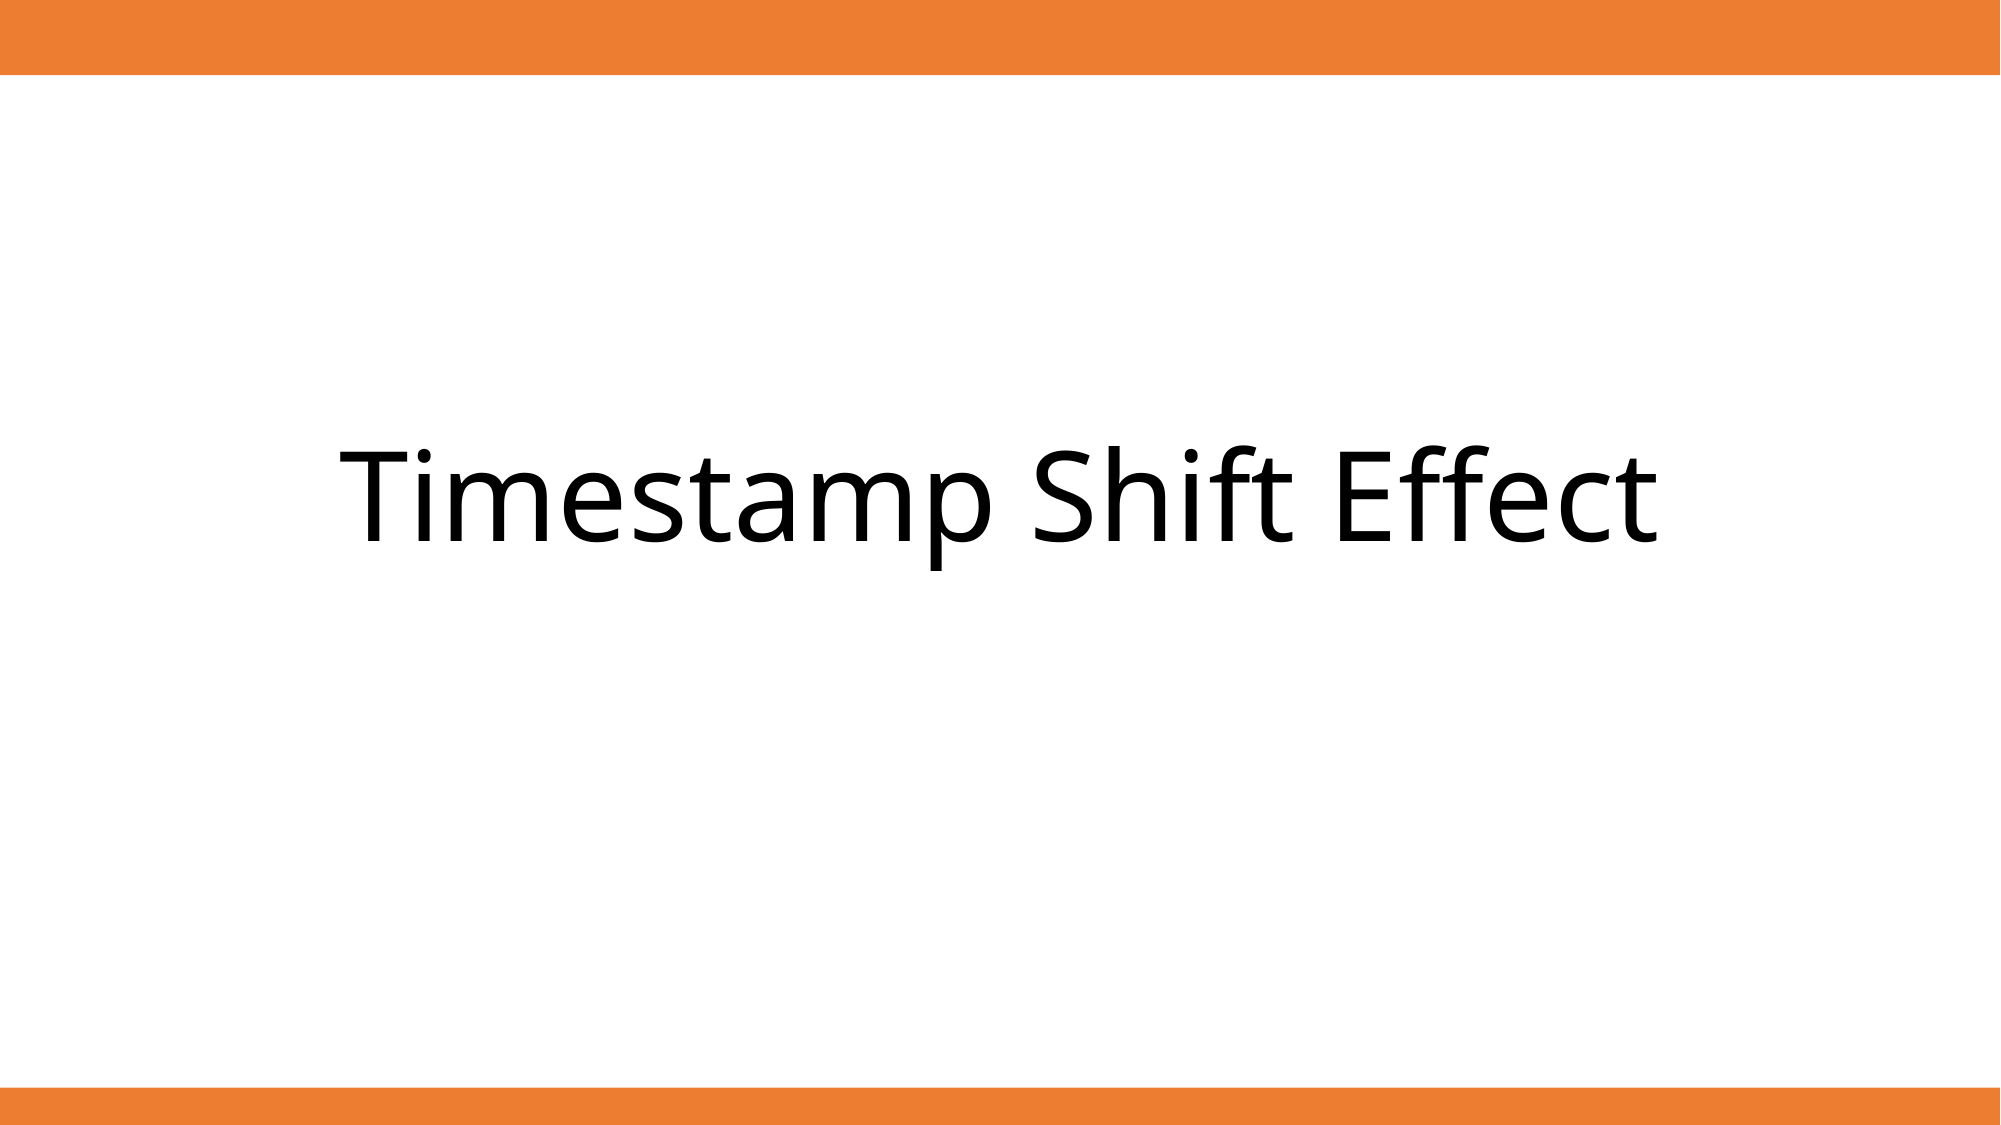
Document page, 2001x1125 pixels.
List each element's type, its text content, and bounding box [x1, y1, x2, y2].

title Timestamp Shift Effect [249, 184, 1750, 576]
